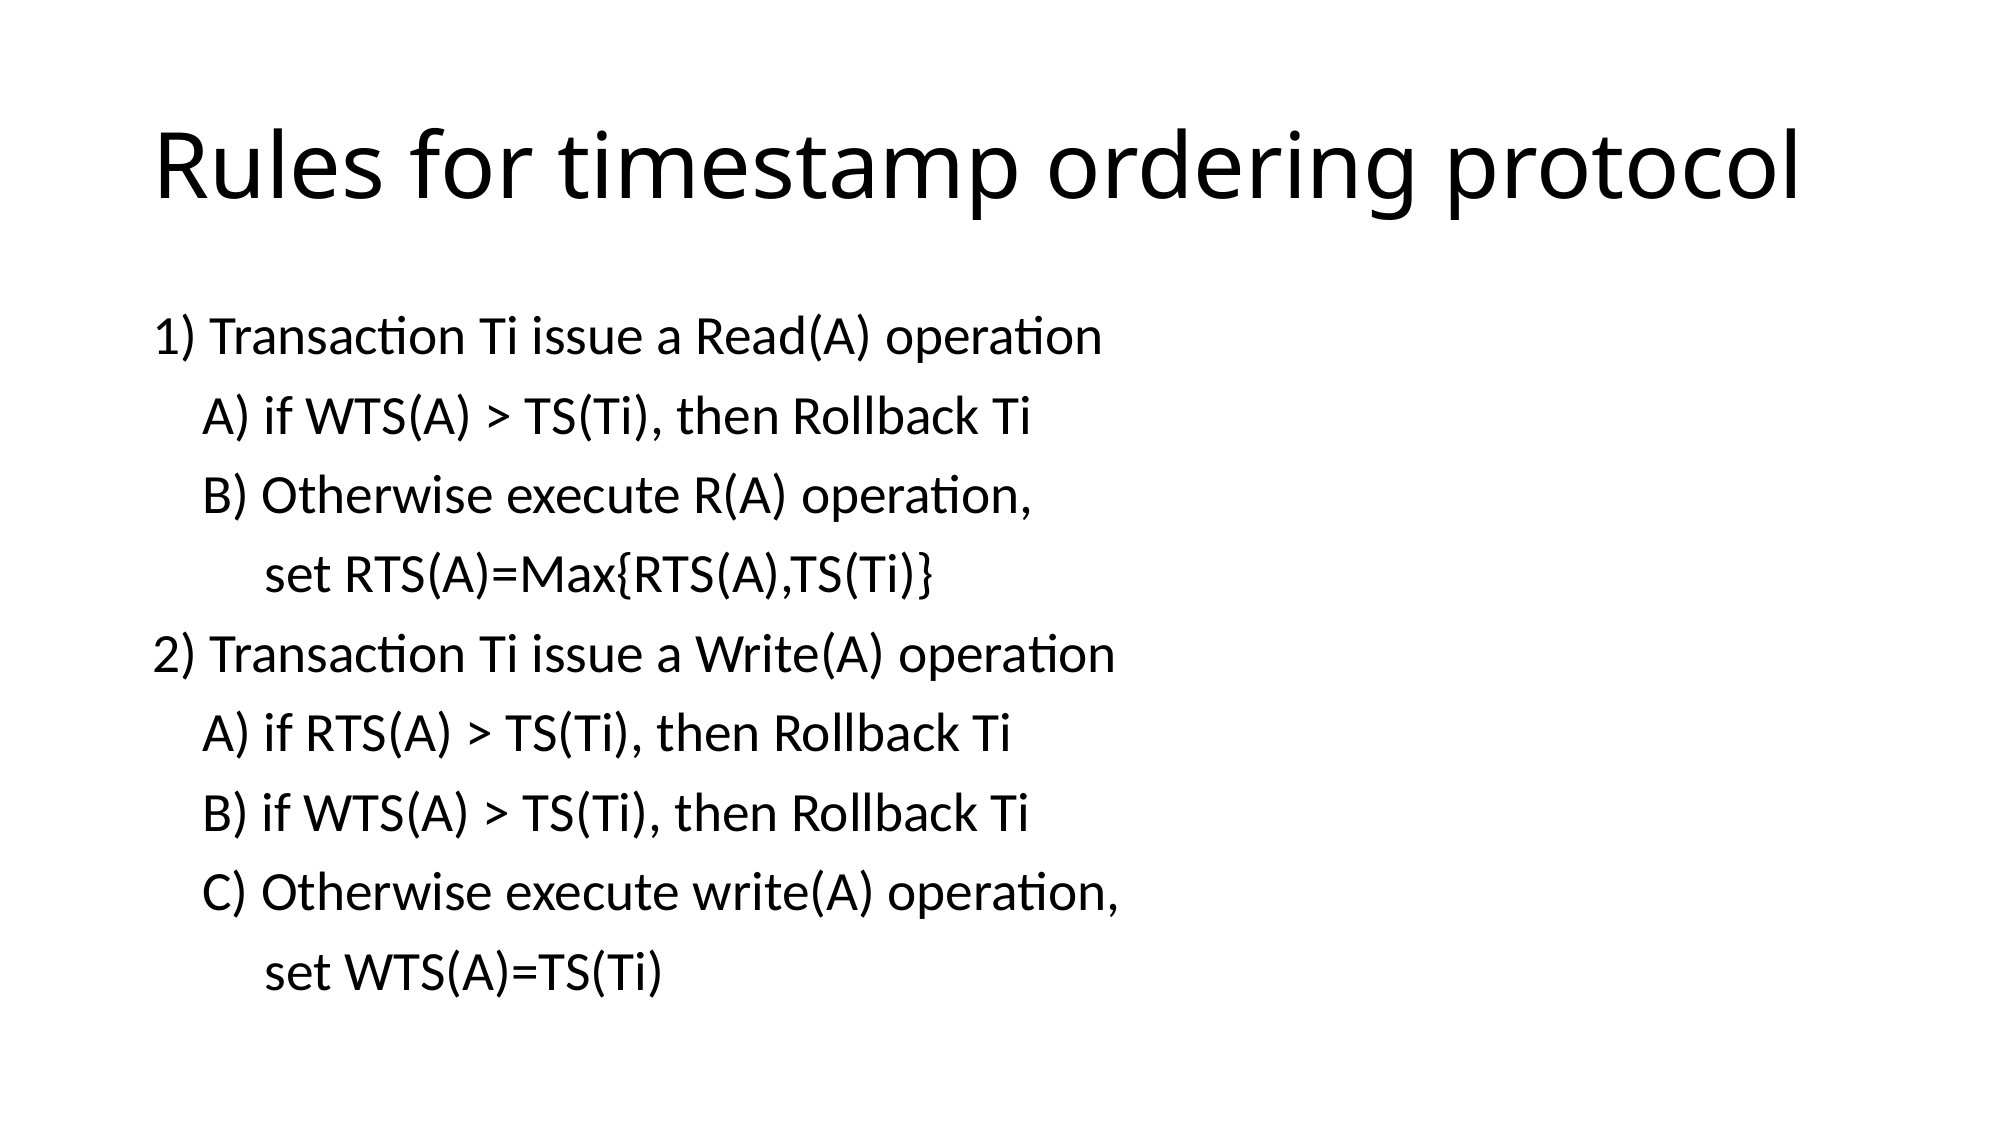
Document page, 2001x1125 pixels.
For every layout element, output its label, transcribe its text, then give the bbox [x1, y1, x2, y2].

list 1) Transaction Ti issue a Read(A) operation A) if WTS(A) > TS(Ti), then Rollback Ti B) Otherwise execute R(A) operation, set RTS(A)=Max{RTS(A),TS(Ti)} 2) Transaction Ti issue a Write(A) operation A) if RTS(A) > TS(Ti), then Rollback Ti B) if WTS(A) > TS(Ti), then Rollback Ti C) Otherwise execute write(A) operation, set WTS(A)=TS(Ti) [137, 299, 1863, 1014]
title Rules for timestamp ordering protocol [137, 59, 1863, 278]
